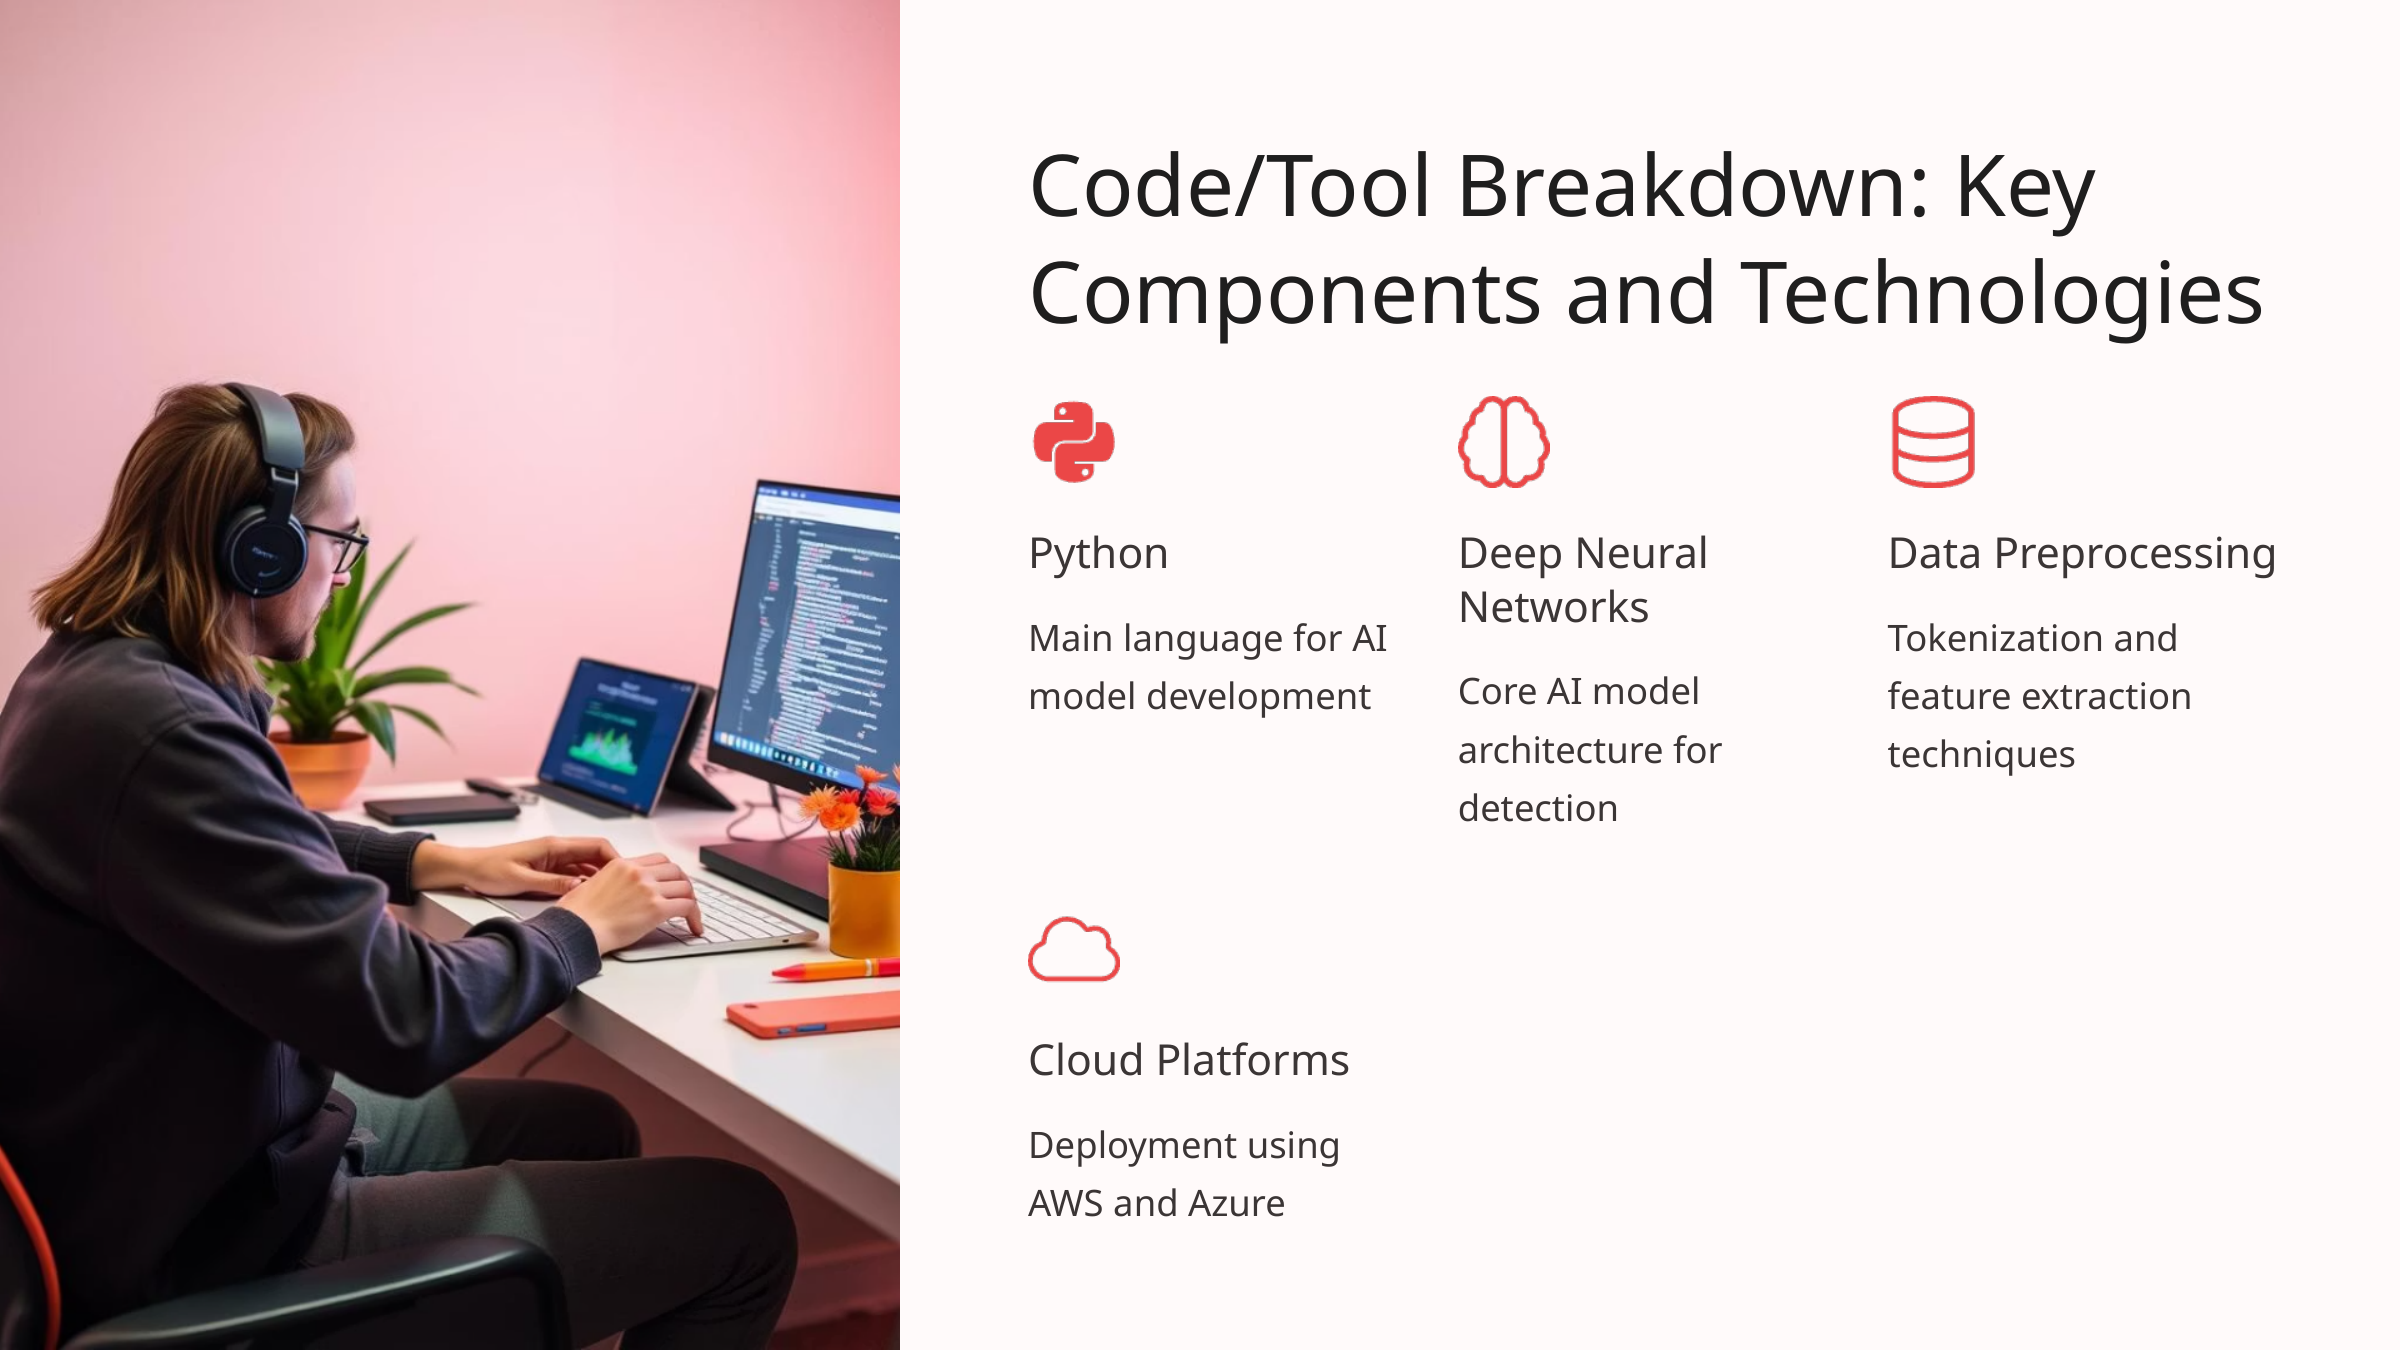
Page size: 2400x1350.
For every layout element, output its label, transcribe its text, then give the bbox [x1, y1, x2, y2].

text_box Deployment using AWS and Azure [1028, 1107, 1413, 1225]
picture [1028, 396, 1120, 488]
picture [1028, 902, 1120, 995]
picture [0, 0, 900, 1350]
text_box Tokenization and feature extraction techniques [1887, 600, 2272, 776]
text_box Core AI model architecture for detection [1457, 653, 1842, 830]
text_box Data Preprocessing [1887, 524, 2272, 579]
text_box Python [1028, 524, 1413, 579]
picture [1457, 396, 1550, 488]
text_box Cloud Platforms [1028, 1031, 1413, 1086]
text_box Main language for AI model development [1028, 600, 1413, 718]
picture [1887, 396, 1980, 488]
text_box Deep Neural Networks [1457, 524, 1842, 632]
text_box Code/Tool Breakdown: Key Components and Technologies [1028, 125, 2272, 342]
